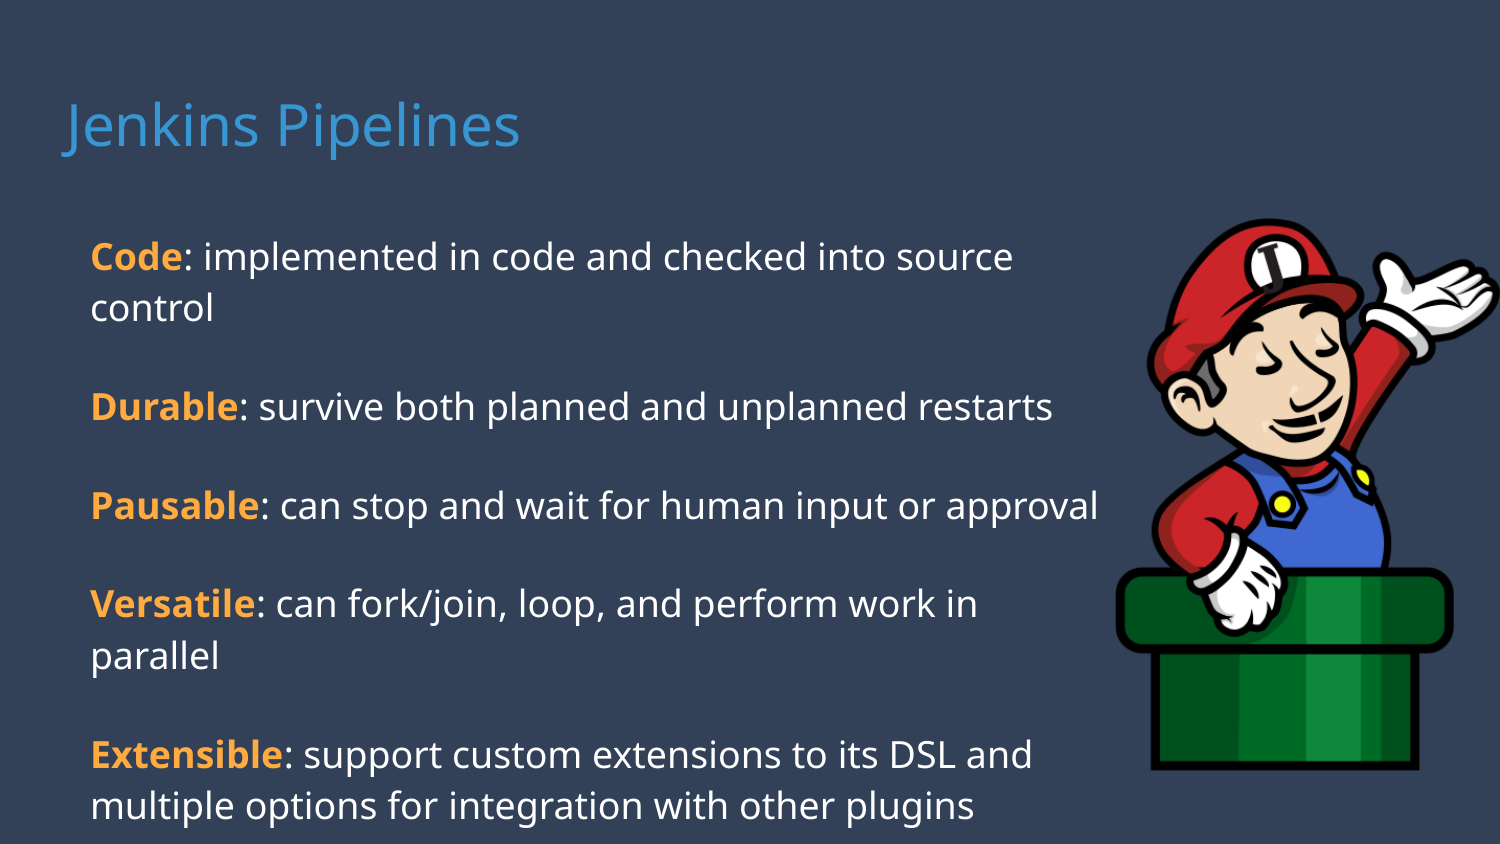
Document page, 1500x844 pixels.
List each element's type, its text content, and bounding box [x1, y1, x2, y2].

title Jenkins Pipelines [51, 72, 1449, 167]
picture [1113, 217, 1500, 771]
list Code: implemented in code and checked into source control Durable: survive both planned and unplanned restarts Pausable: can stop and wait for human input or approval Versatile: can fork/join, loop, and perform work in parallel Extensible: support custom extensions to its DSL and multiple options for integration with other plugins [75, 210, 1120, 657]
